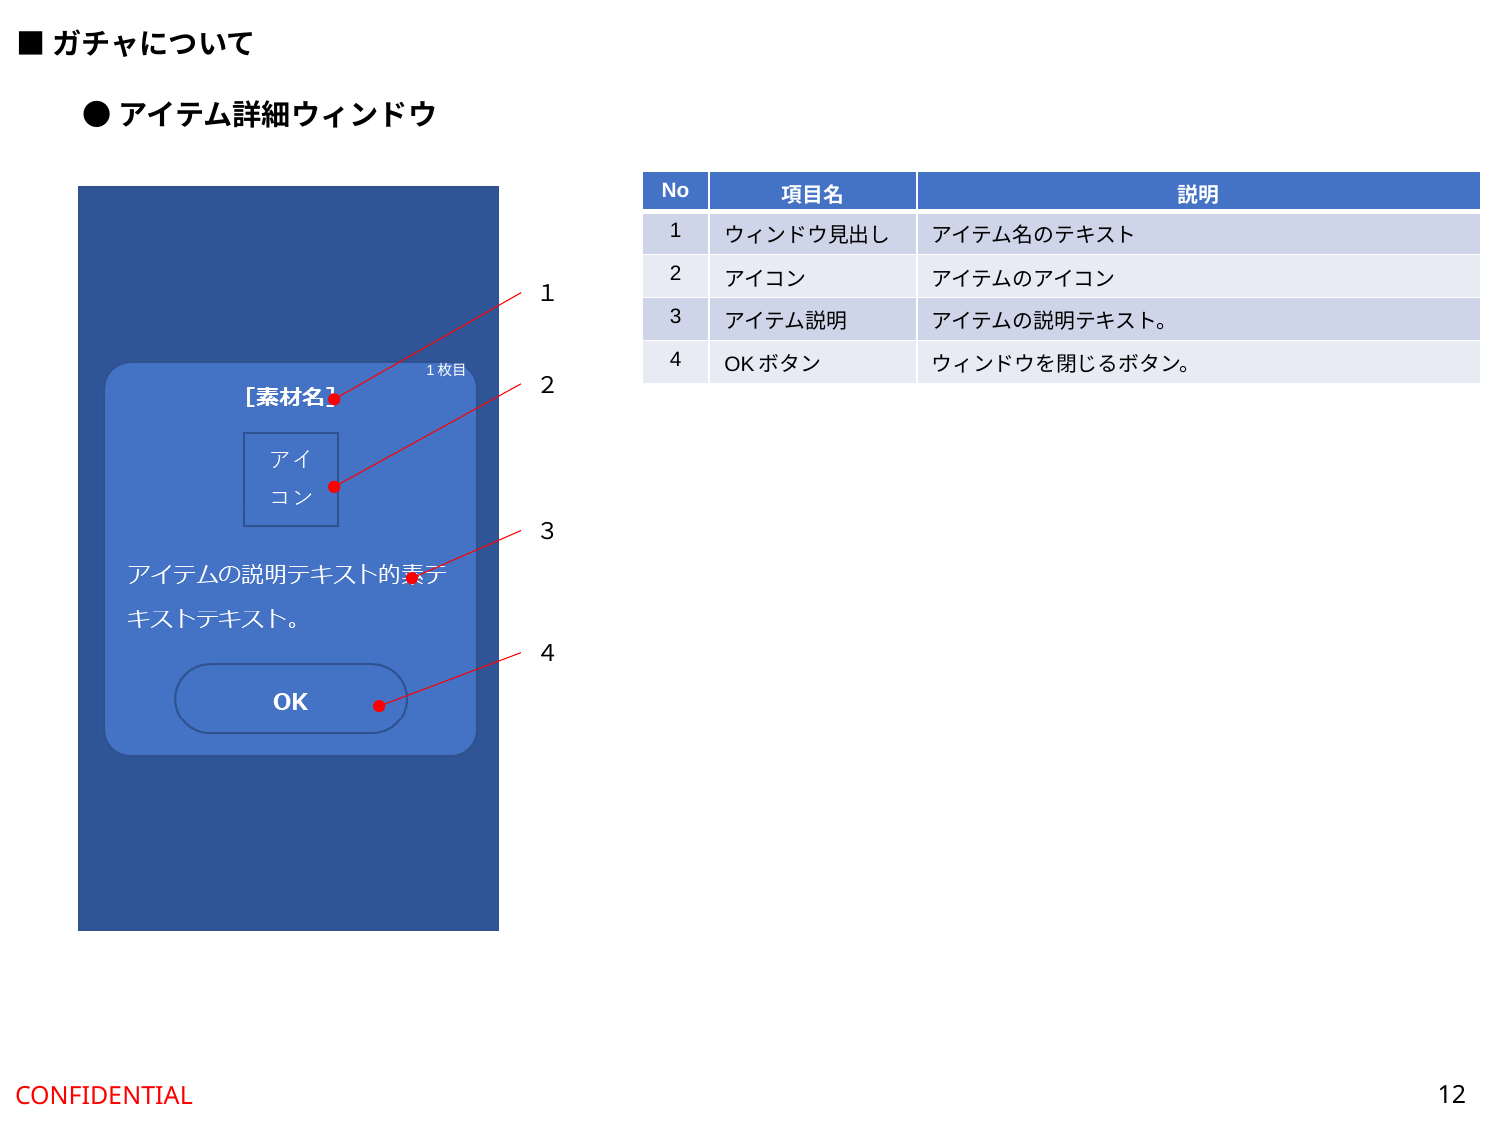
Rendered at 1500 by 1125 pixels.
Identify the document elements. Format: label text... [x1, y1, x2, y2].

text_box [334, 292, 521, 384]
text_box １ [521, 271, 574, 314]
footer CONFIDENTIAL [0, 1065, 507, 1125]
text_box ２ [521, 362, 575, 405]
table_cell アイテム名のテキスト [918, 214, 1480, 254]
table_cell 1 [643, 214, 708, 254]
table_cell 3 [643, 298, 708, 340]
table_header 説明 [918, 172, 1480, 209]
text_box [411, 530, 521, 579]
text_box ４ [520, 631, 575, 674]
text_box ■ガチャについて [1, 17, 271, 68]
text_box ●アイテム詳細ウィンドウ [67, 88, 453, 139]
table_cell 2 [643, 255, 708, 297]
table_cell アイコン [710, 255, 916, 297]
table_cell アイテムのアイコン [918, 255, 1480, 297]
table_cell OKボタン [710, 341, 916, 383]
picture [78, 186, 499, 931]
table_cell ウィンドウ見出し [710, 214, 916, 254]
table_cell 4 [643, 341, 708, 383]
table_header 項目名 [710, 172, 916, 209]
text_box ３ [520, 509, 575, 552]
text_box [334, 384, 521, 487]
table_cell ウィンドウを閉じるボタン。 [918, 341, 1480, 383]
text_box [379, 653, 521, 707]
slide_number 12 [1143, 1065, 1482, 1125]
table_cell アイテム説明 [710, 298, 916, 340]
table_header No [643, 172, 708, 209]
table_cell アイテムの説明テキスト。 [918, 298, 1480, 340]
